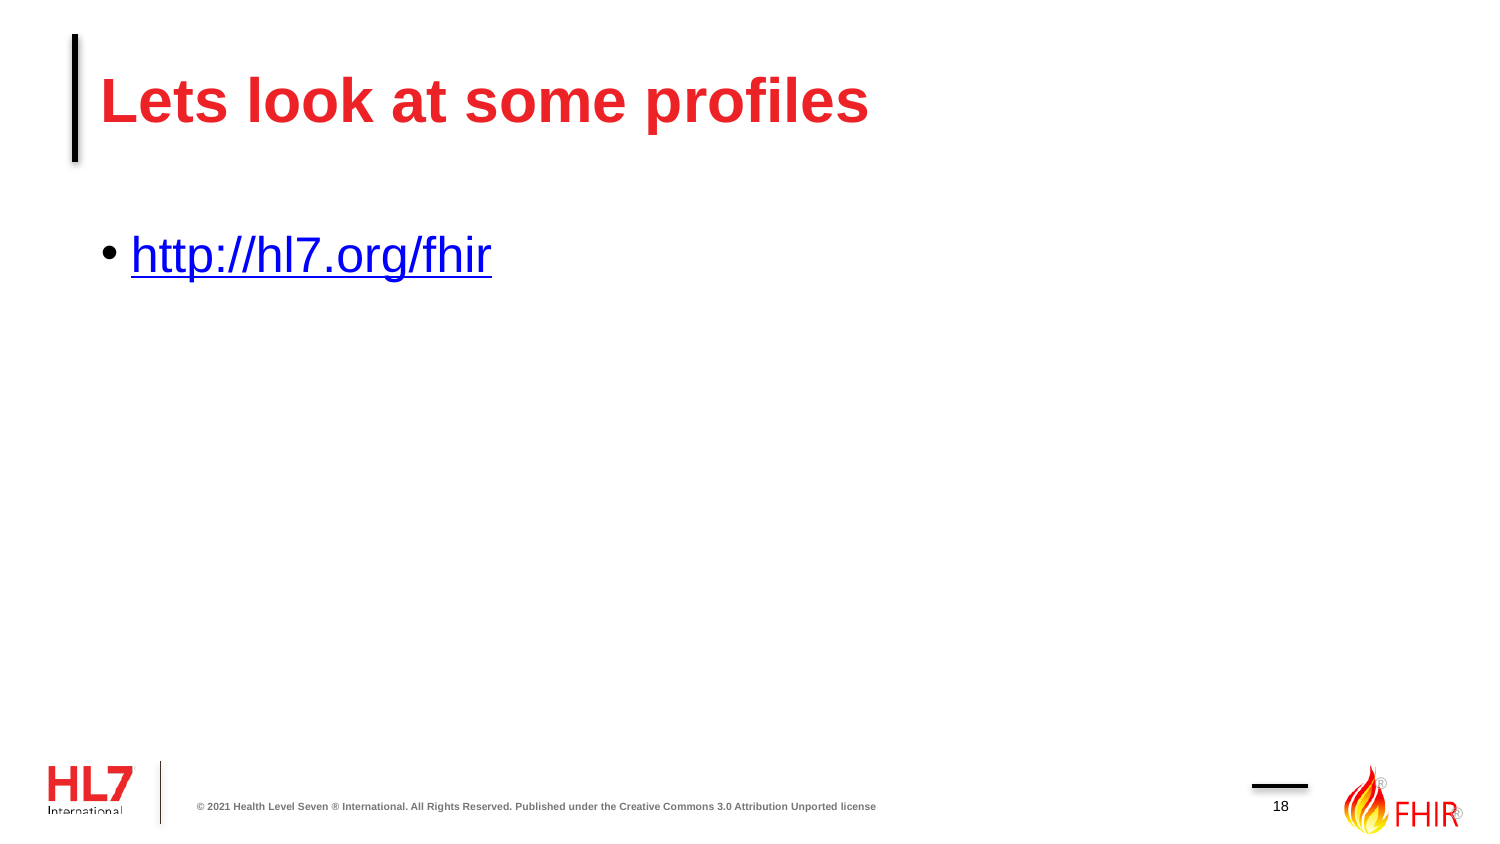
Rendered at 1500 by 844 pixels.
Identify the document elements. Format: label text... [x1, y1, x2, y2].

footer © 2021 Health Level Seven ® International. All Rights Reserved. Published under the Creative Commons 3.0 Attribution Unported license [196, 786, 941, 813]
slide_number 18 [1258, 786, 1304, 814]
picture [1339, 760, 1463, 837]
list http://hl7.org/fhir [100, 222, 1451, 731]
title Lets look at some profiles [100, 33, 1451, 163]
